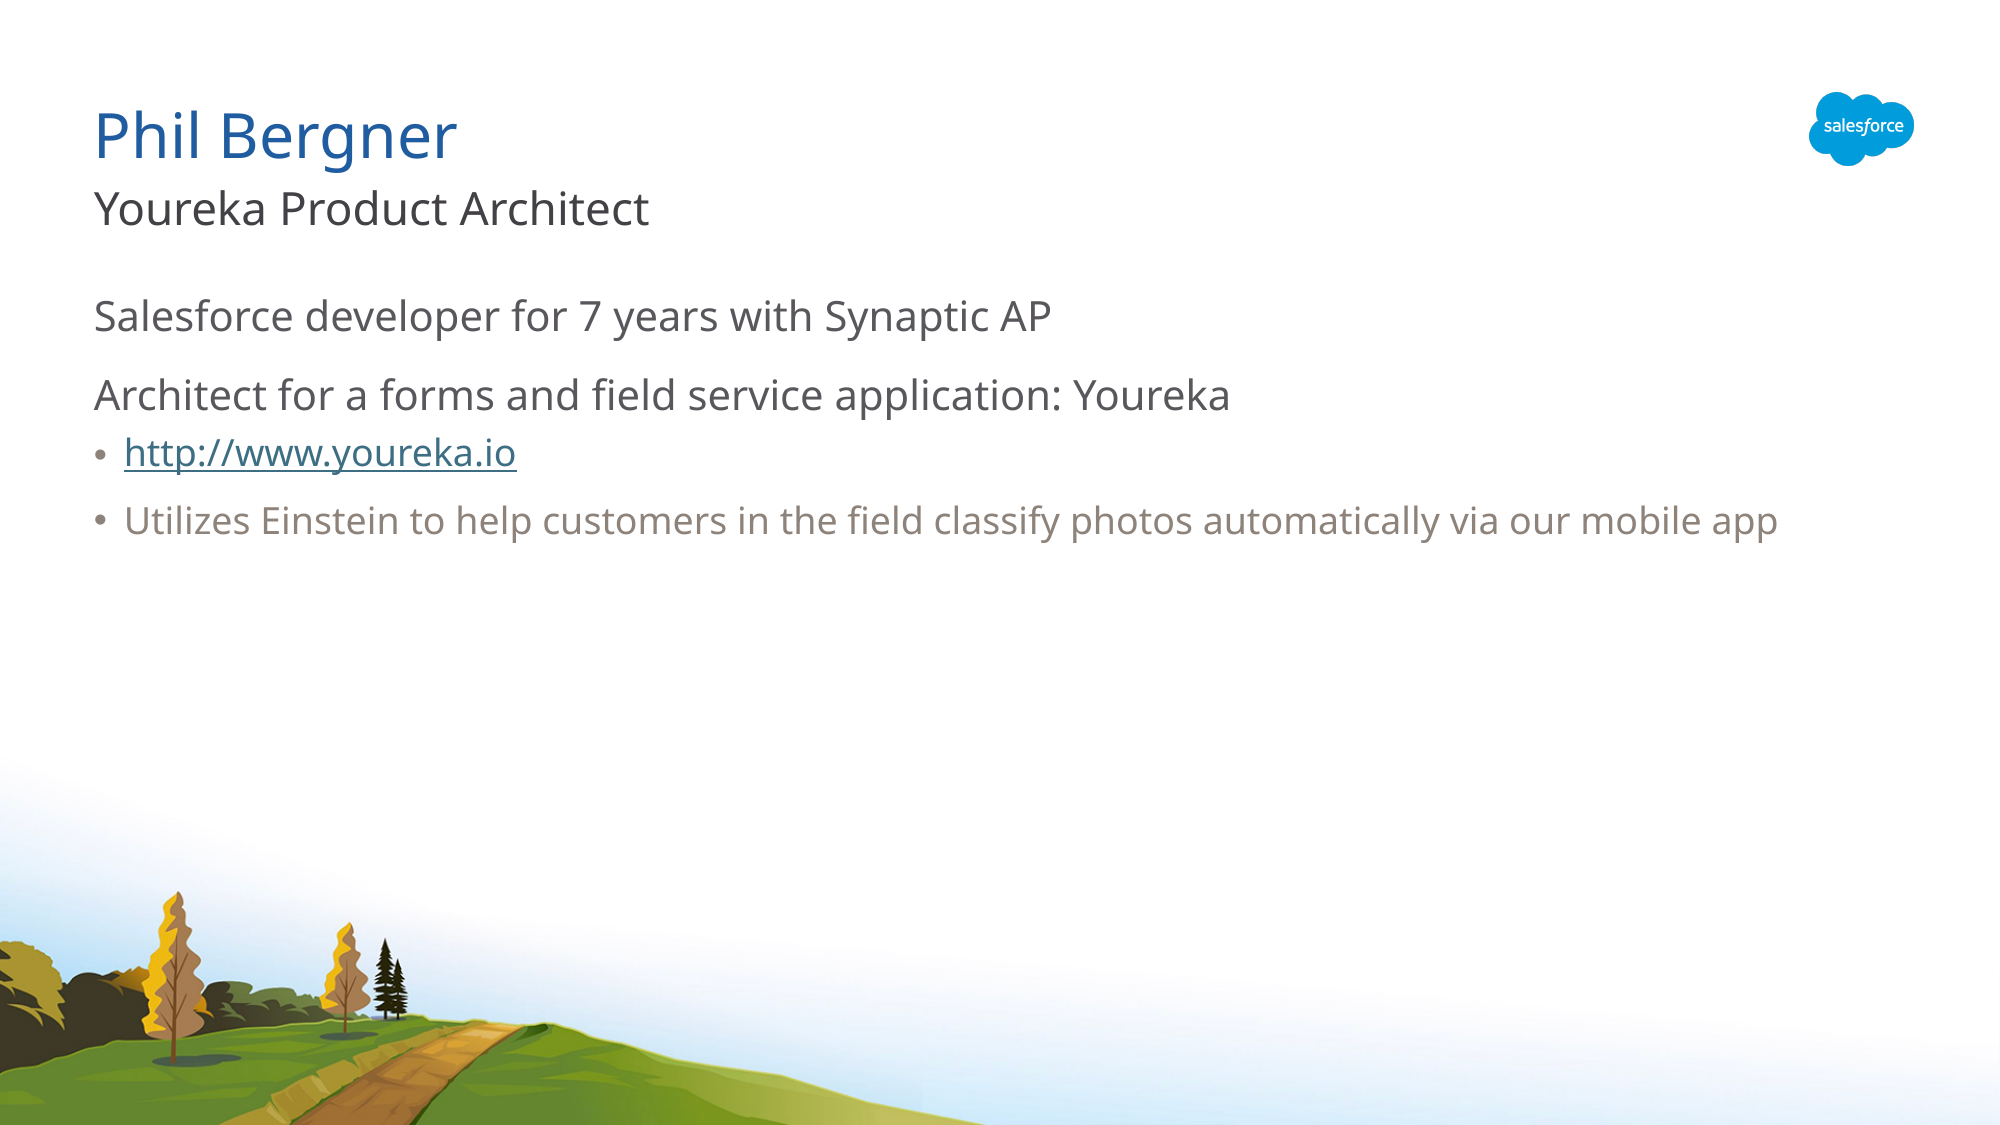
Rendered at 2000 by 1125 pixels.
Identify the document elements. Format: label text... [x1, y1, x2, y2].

list Salesforce developer for 7 years with Synaptic AP Architect for a forms and field service application: Youreka http://www.youreka.io Utilizes Einstein to help customers in the field classify photos automatically via our mobile app [93, 289, 1906, 983]
picture [0, 0, 2000, 1125]
list Youreka Product Architect [93, 179, 1906, 236]
title Phil Bergner [93, 10, 1906, 173]
